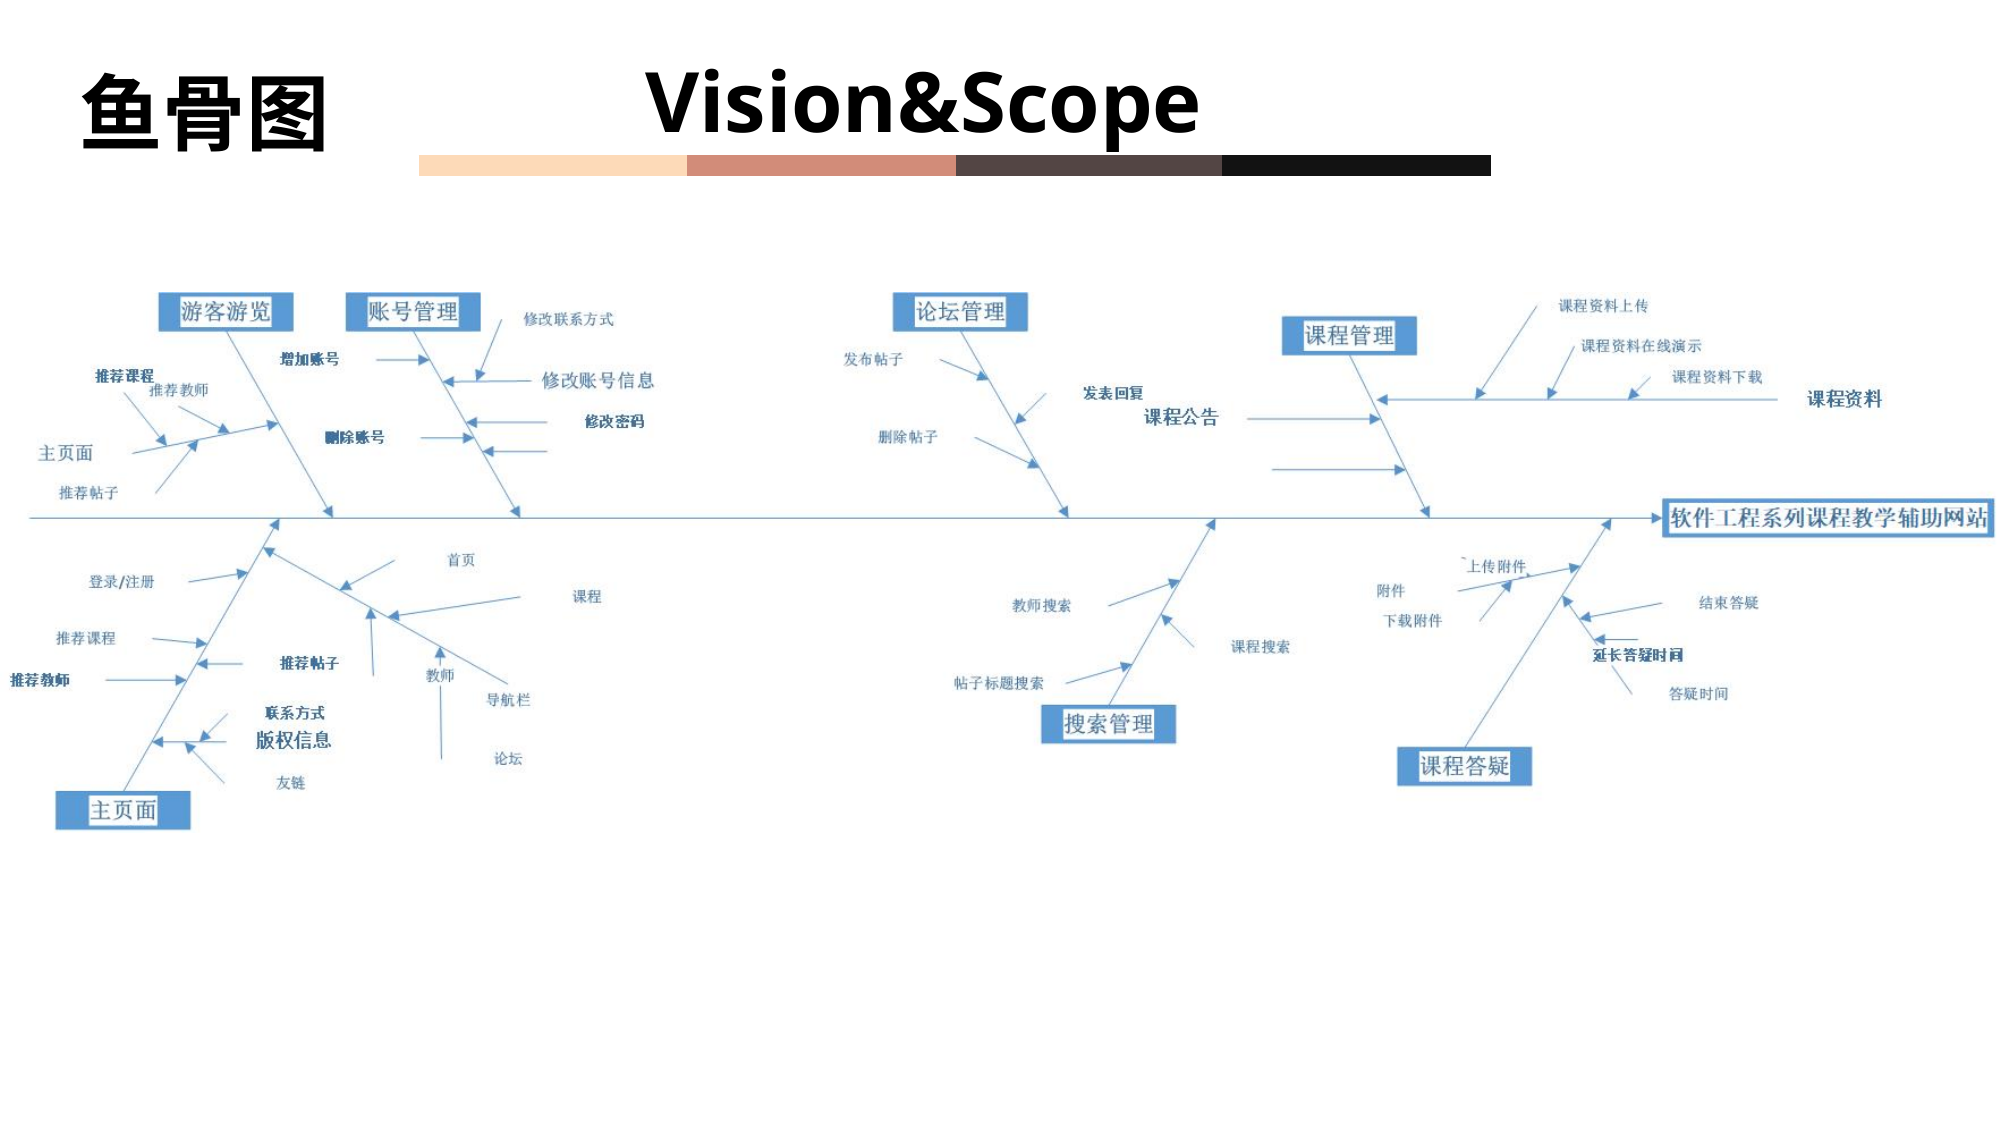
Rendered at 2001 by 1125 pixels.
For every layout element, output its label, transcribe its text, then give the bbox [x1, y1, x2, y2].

picture [0, 291, 2000, 833]
text_box 鱼骨图 [64, 54, 1888, 169]
